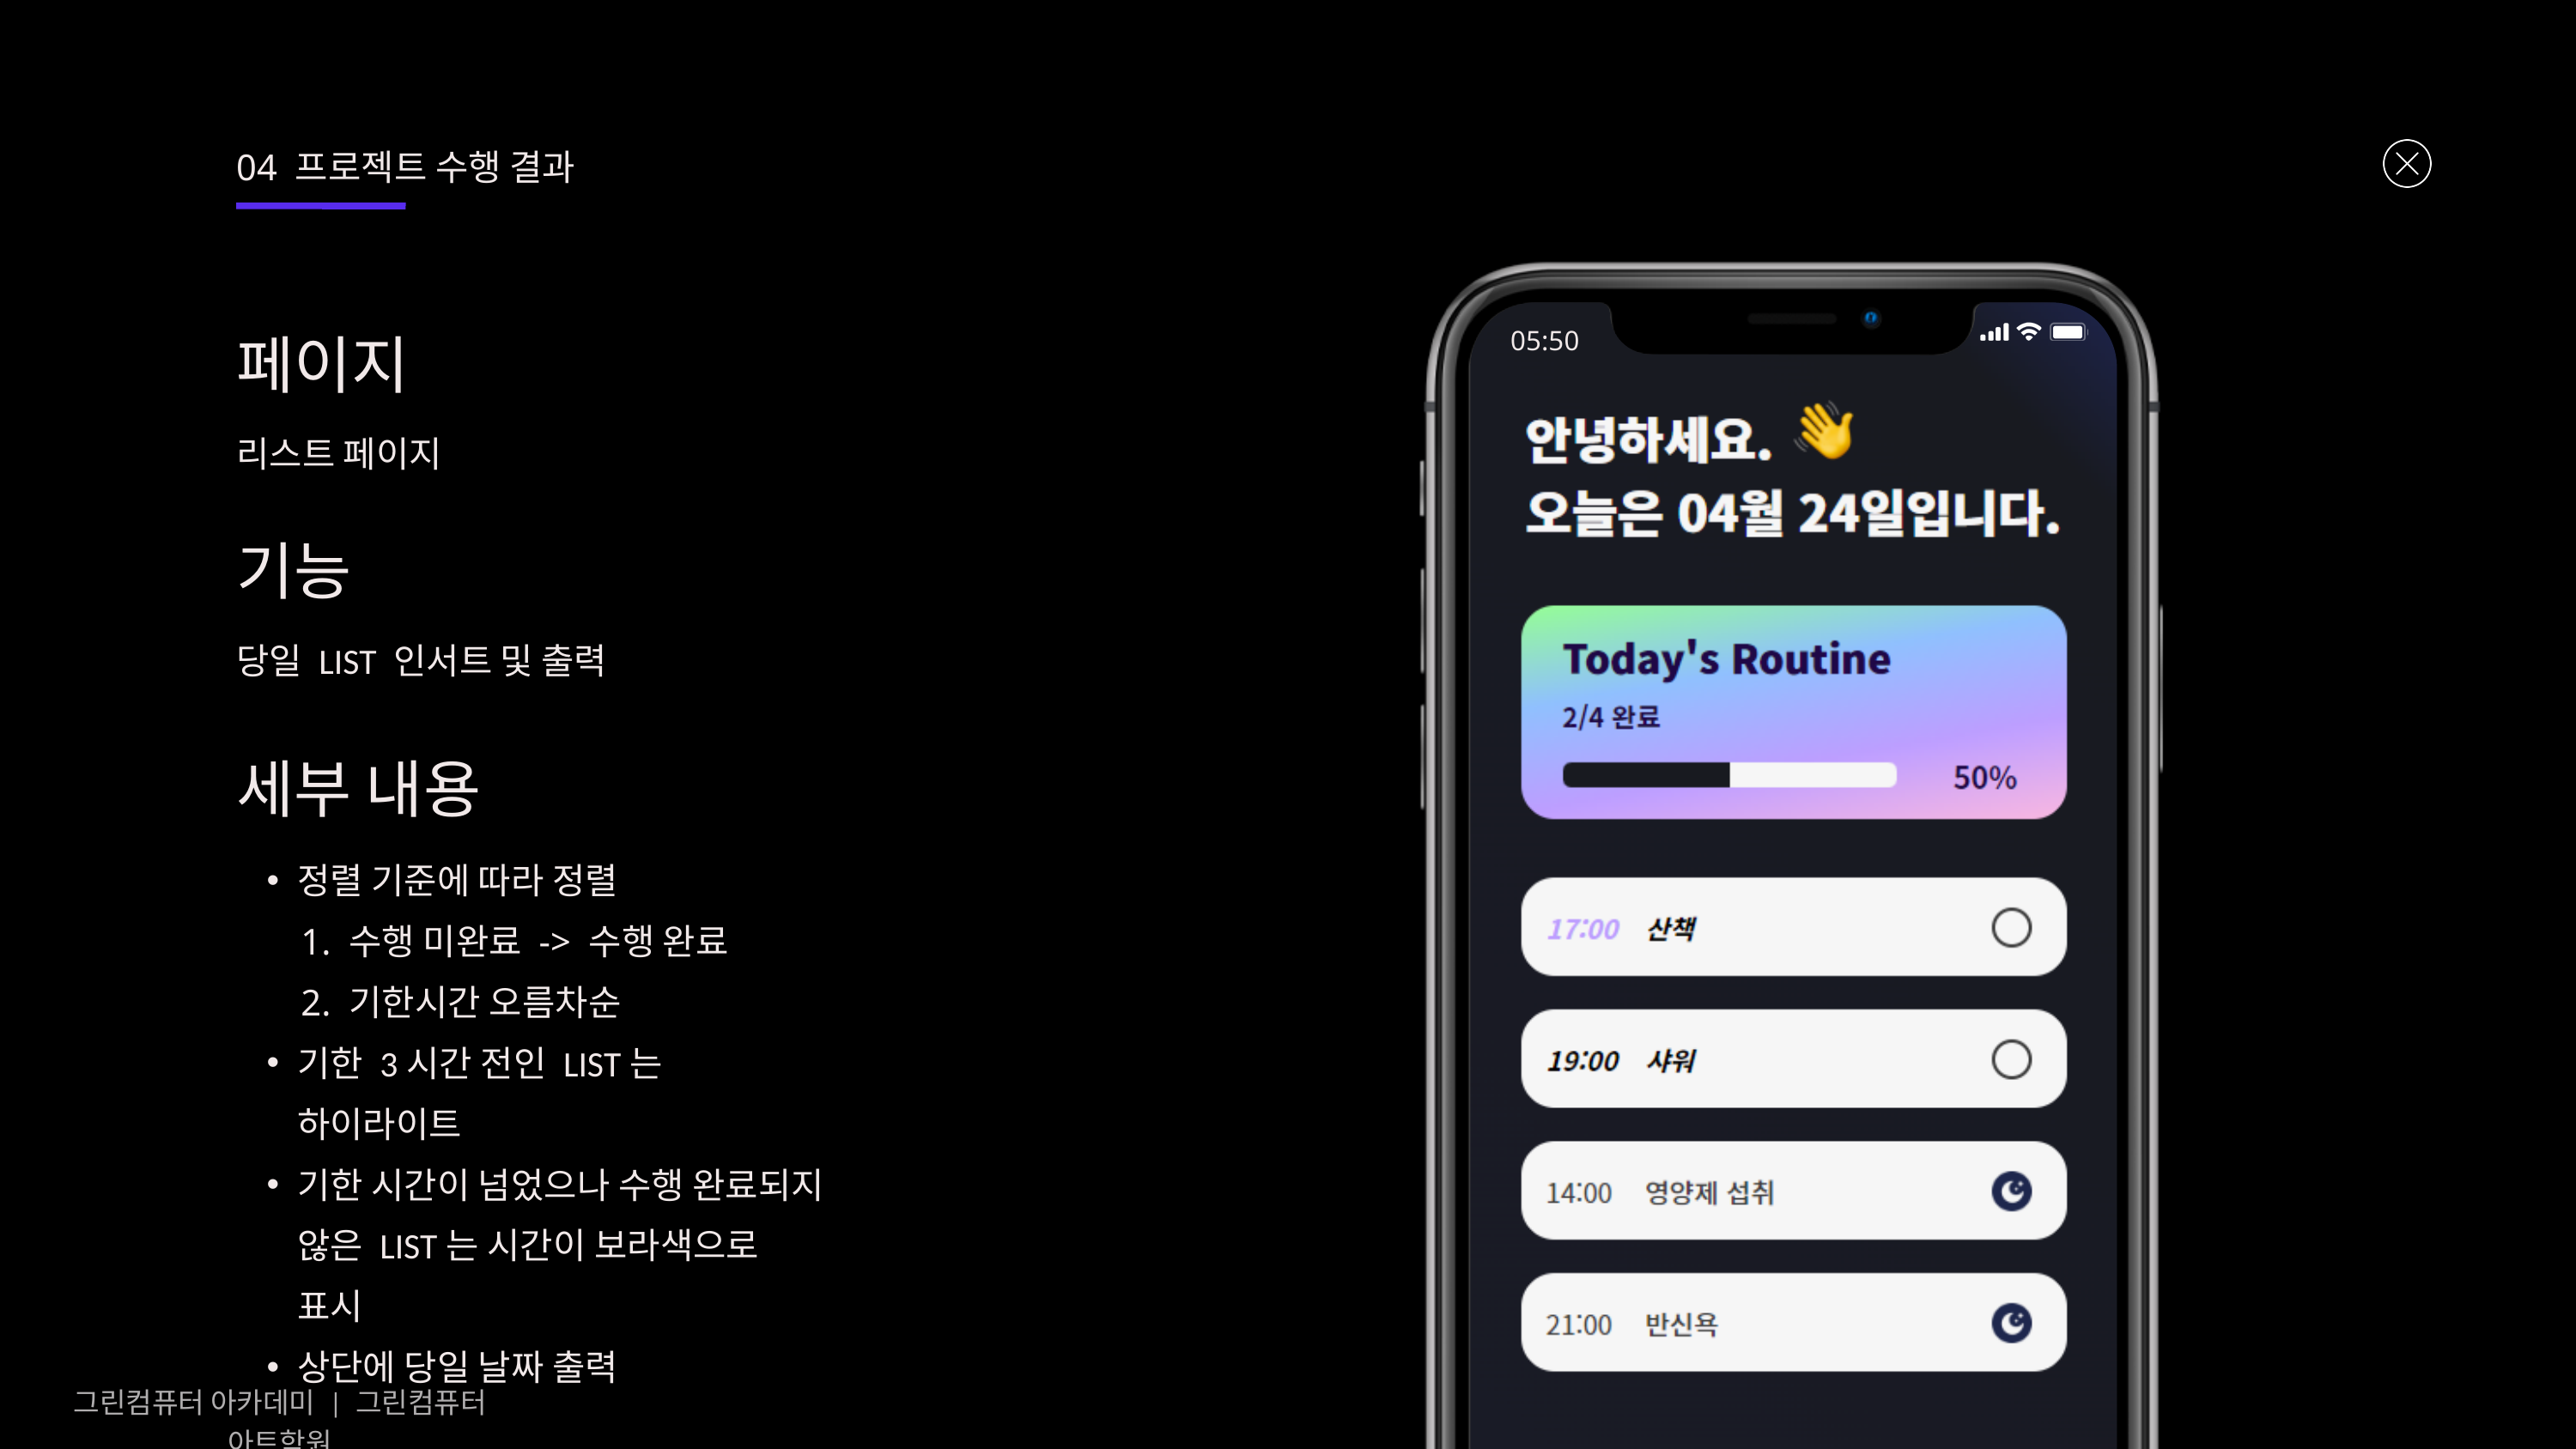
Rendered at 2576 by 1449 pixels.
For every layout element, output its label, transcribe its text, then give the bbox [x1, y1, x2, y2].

text_box 04 프로젝트 수행 결과 [236, 137, 969, 189]
text_box 정렬 기준에 따라 정렬 1. 수행 미완료 -> 수행 완료 2. 기한시간 오름차순 기한 3시간 전인 LIST는 하이라이트 기한 시간이 넘었으나 수행 완료되지 않은 LIST는 시간이 보라색으로 표시 상단에 당일 날짜 출력 [236, 840, 833, 1388]
text_box 세부 내용 [236, 749, 969, 825]
picture [2383, 139, 2432, 188]
text_box 리스트 페이지 [236, 424, 833, 475]
text_box 페이지 [236, 325, 969, 401]
text_box 기능 [236, 531, 969, 607]
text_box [1419, 258, 2167, 1449]
text_box 당일 LIST 인서트 및 출력 [236, 630, 833, 682]
text_box 그린컴퓨터 아카데미 | 그린컴퓨터 아트학원 [25, 1379, 535, 1449]
